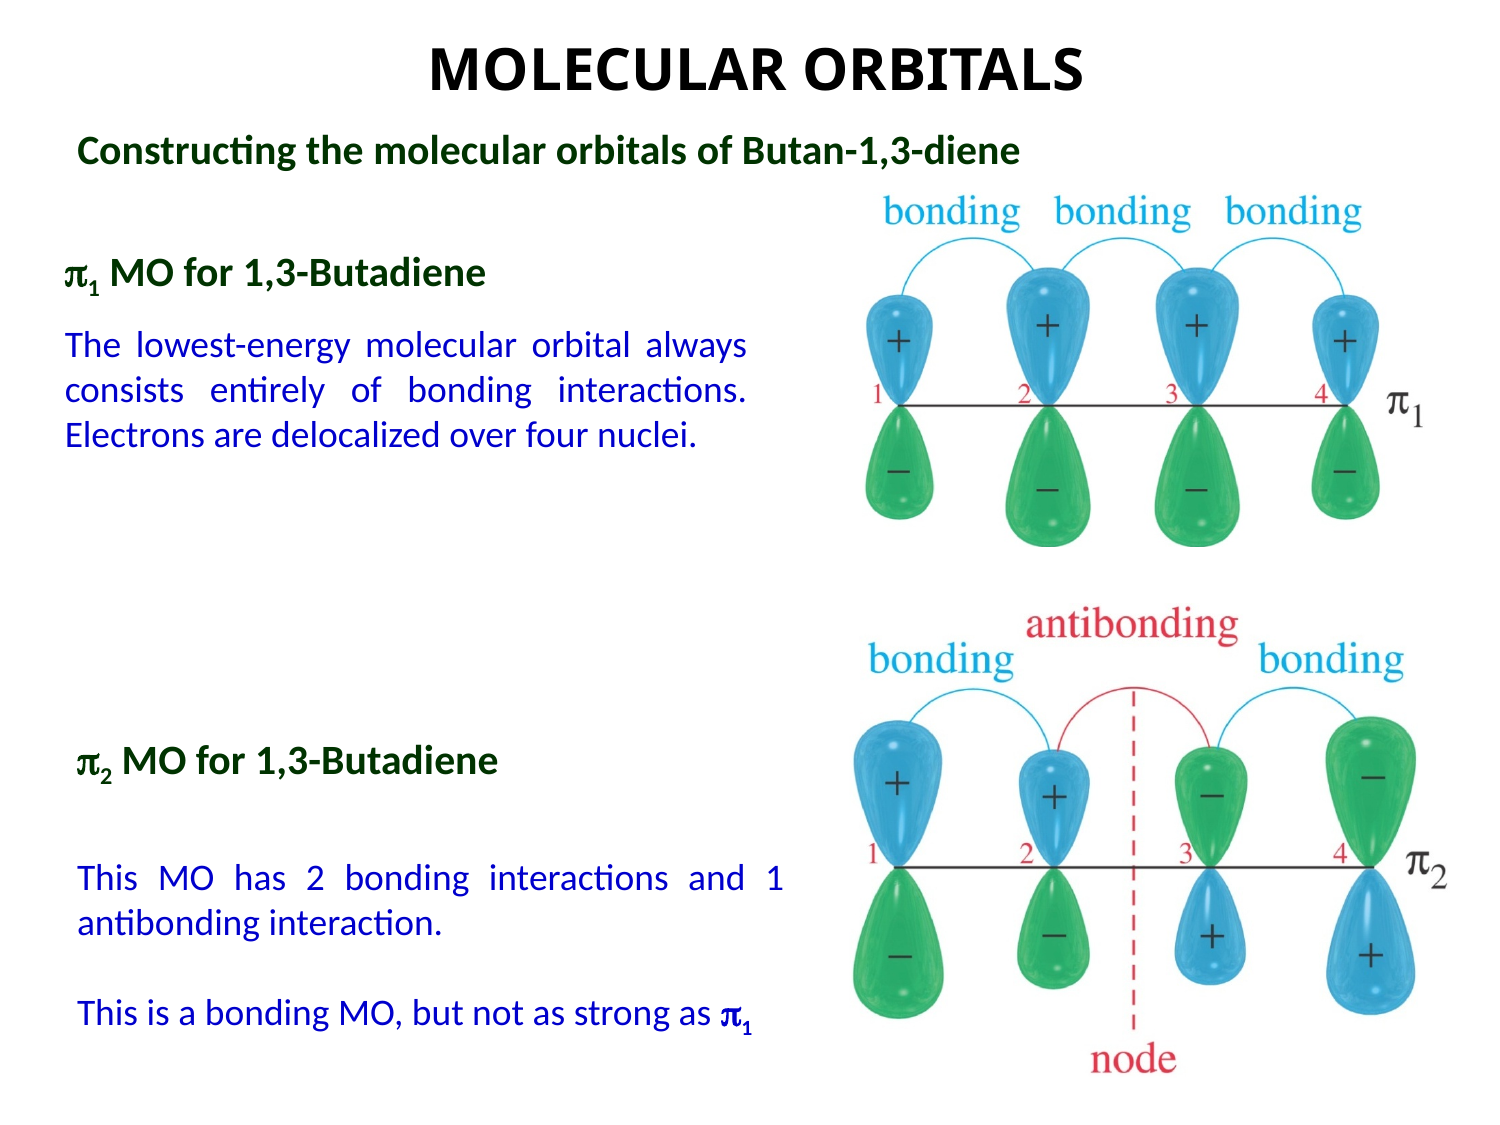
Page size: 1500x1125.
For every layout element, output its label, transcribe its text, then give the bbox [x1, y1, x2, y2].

text_box 2 MO for 1,3-Butadiene This MO has 2 bonding interactions and 1 antibonding interaction. This is a bonding MO, but not as strong as 1 [62, 725, 800, 1047]
text_box 1 MO for 1,3-Butadiene The lowest-energy molecular orbital always consists entirely of bonding interactions. Electrons are delocalized over four nuclei. [50, 236, 763, 463]
picture [862, 191, 1426, 547]
picture [849, 603, 1451, 1079]
text_box MOLECULAR ORBITALS Constructing the molecular orbitals of Butan-1,3-diene [62, 24, 1450, 181]
